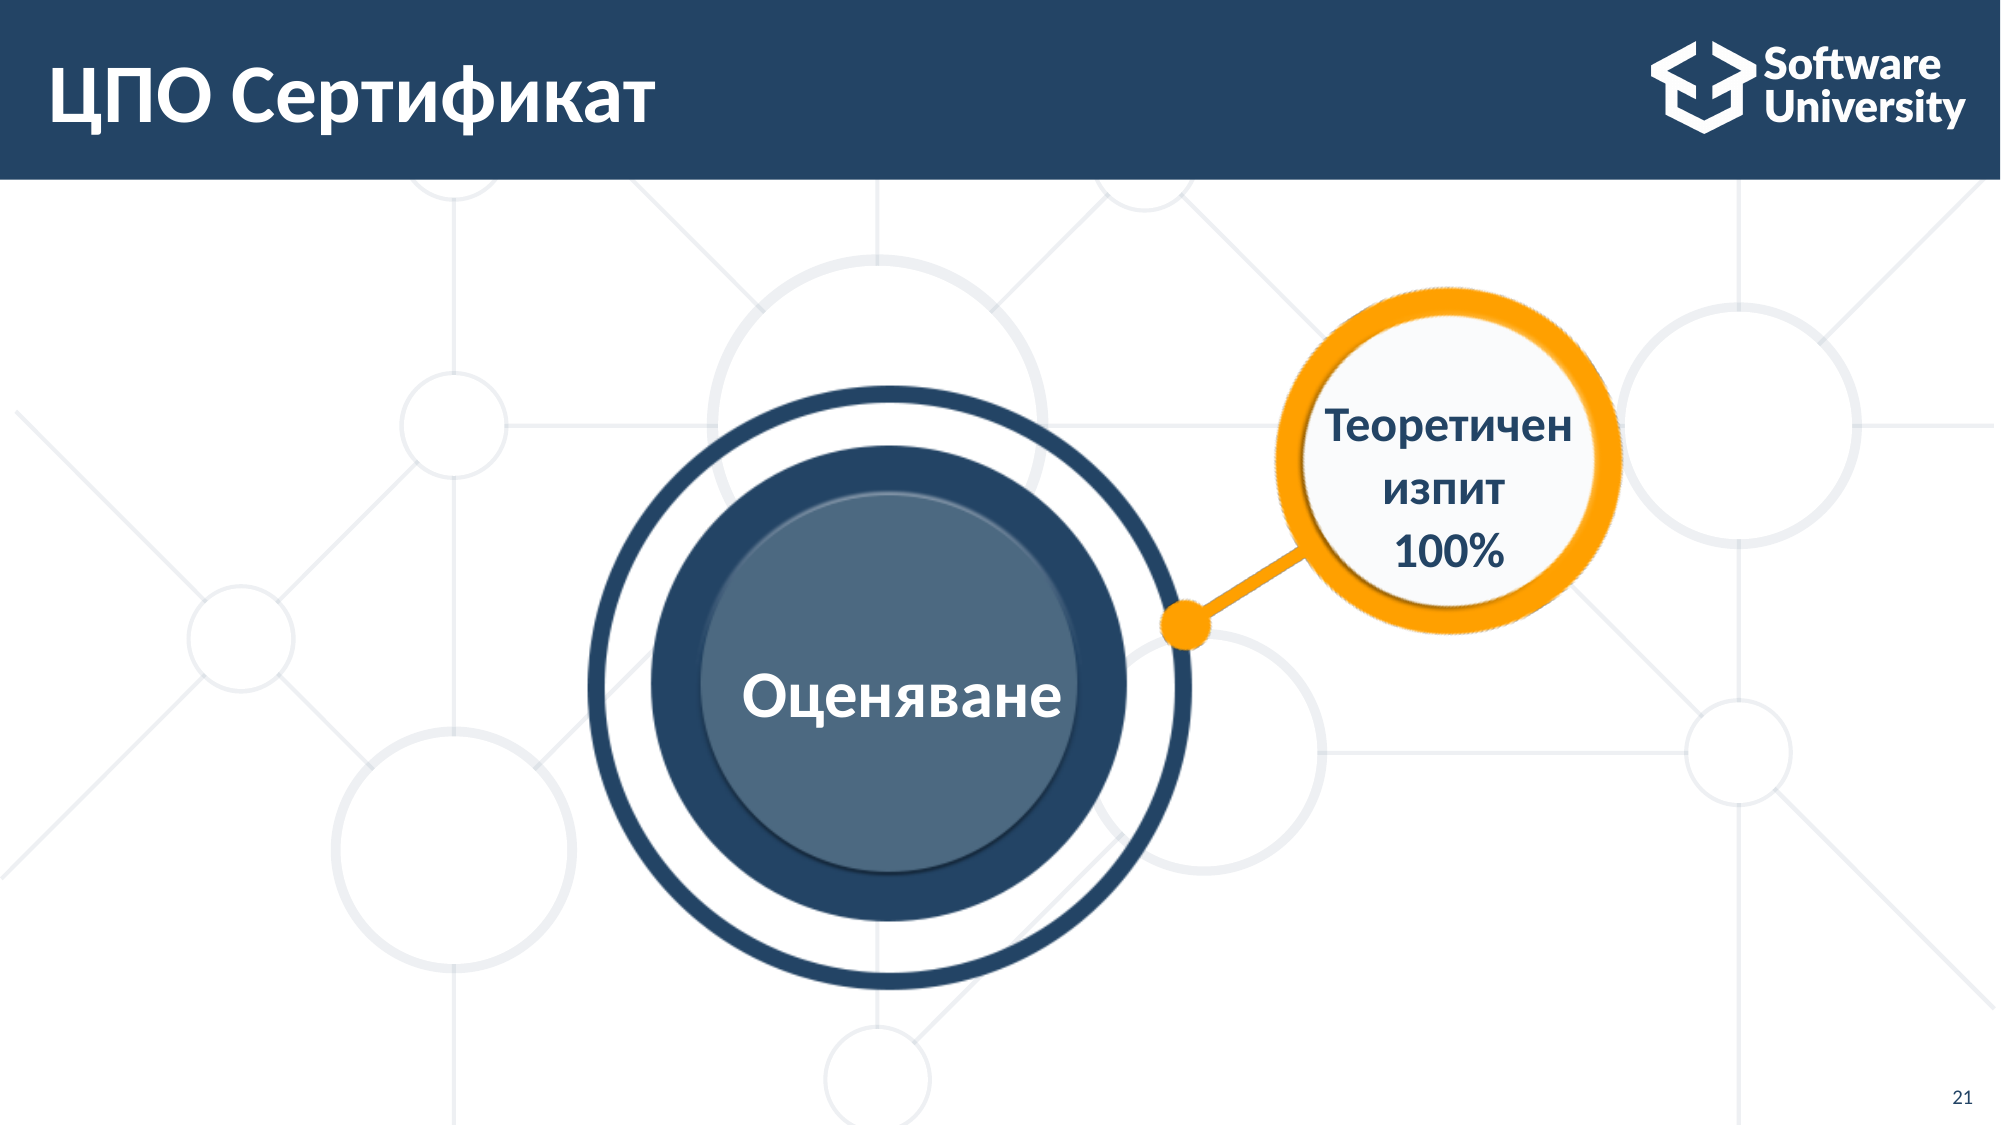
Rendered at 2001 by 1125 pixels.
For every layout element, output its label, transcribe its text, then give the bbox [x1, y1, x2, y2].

picture [1651, 41, 1966, 134]
title ЦПО Сертификат [31, 16, 1625, 162]
text_box 21 [1927, 1067, 1989, 1117]
picture [475, 162, 1752, 1117]
